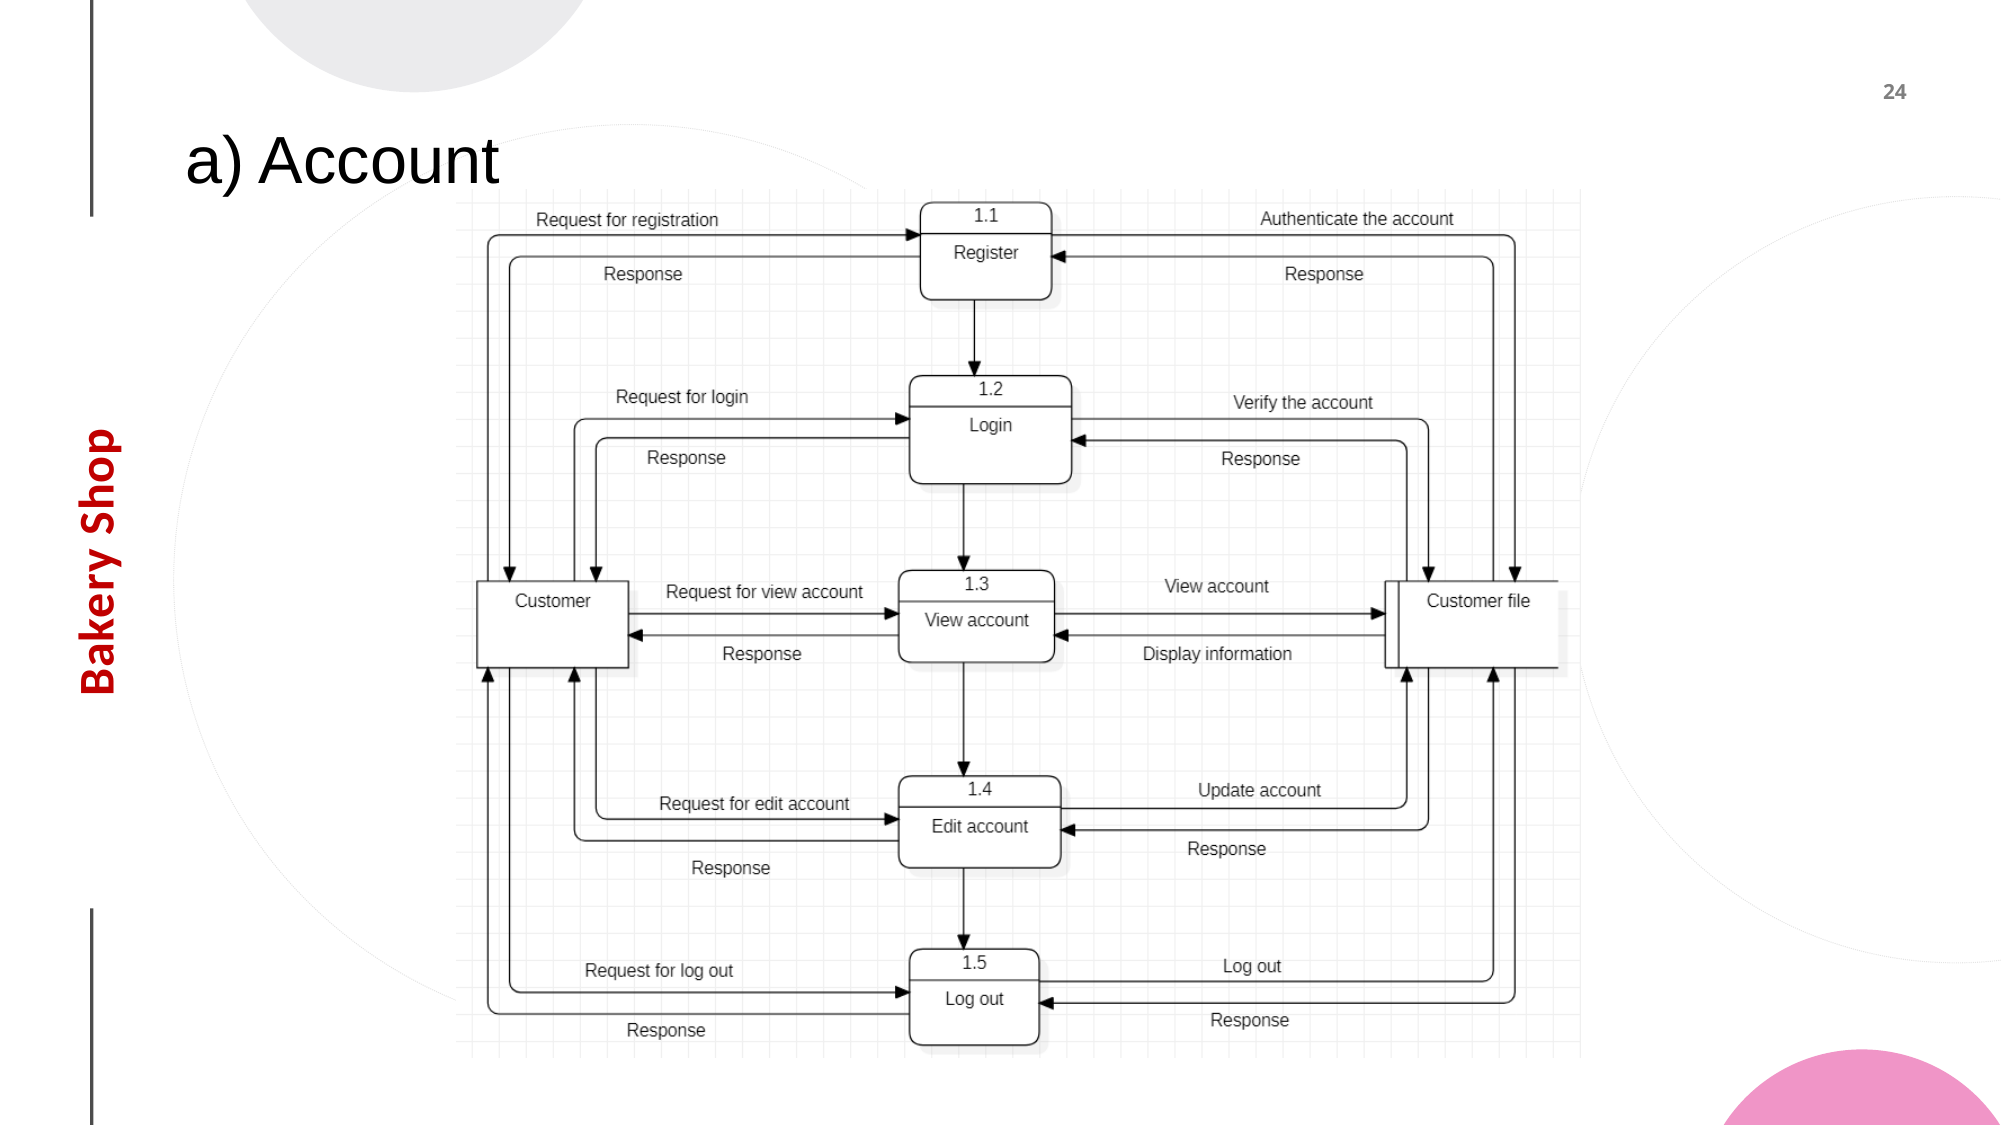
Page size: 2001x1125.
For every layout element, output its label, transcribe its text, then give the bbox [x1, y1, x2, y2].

picture [456, 189, 1581, 1058]
text_box Bakery Shop [42, 377, 145, 748]
text_box a) Account [170, 104, 1852, 220]
